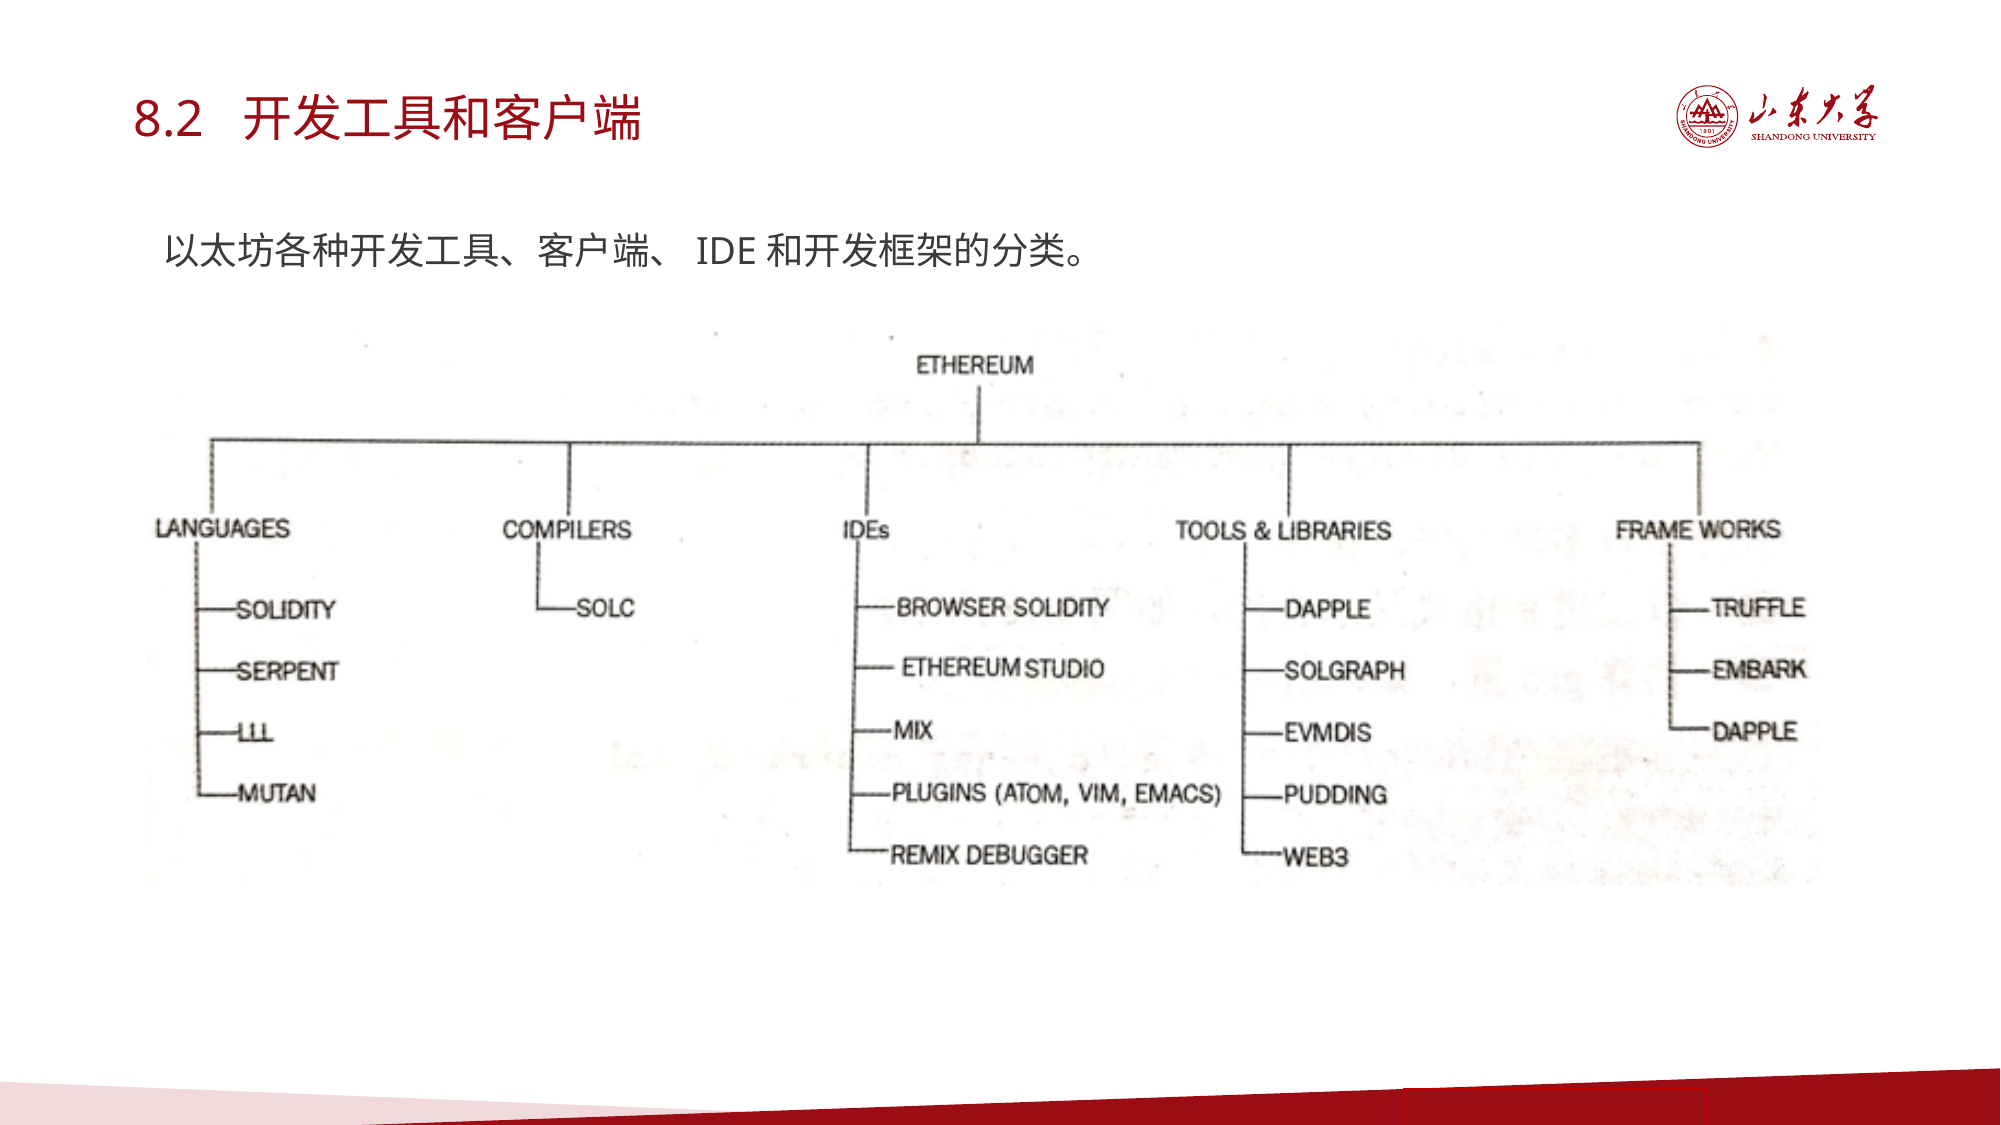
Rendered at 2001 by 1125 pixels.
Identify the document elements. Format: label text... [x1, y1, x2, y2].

picture [147, 319, 1840, 898]
text_box 以太坊各种开发工具、客户端、IDE和开发框架的分类。 [147, 219, 1896, 280]
text_box 8.2 开发工具和客户端 [119, 79, 1022, 154]
text_box [1403, 1088, 1708, 1125]
